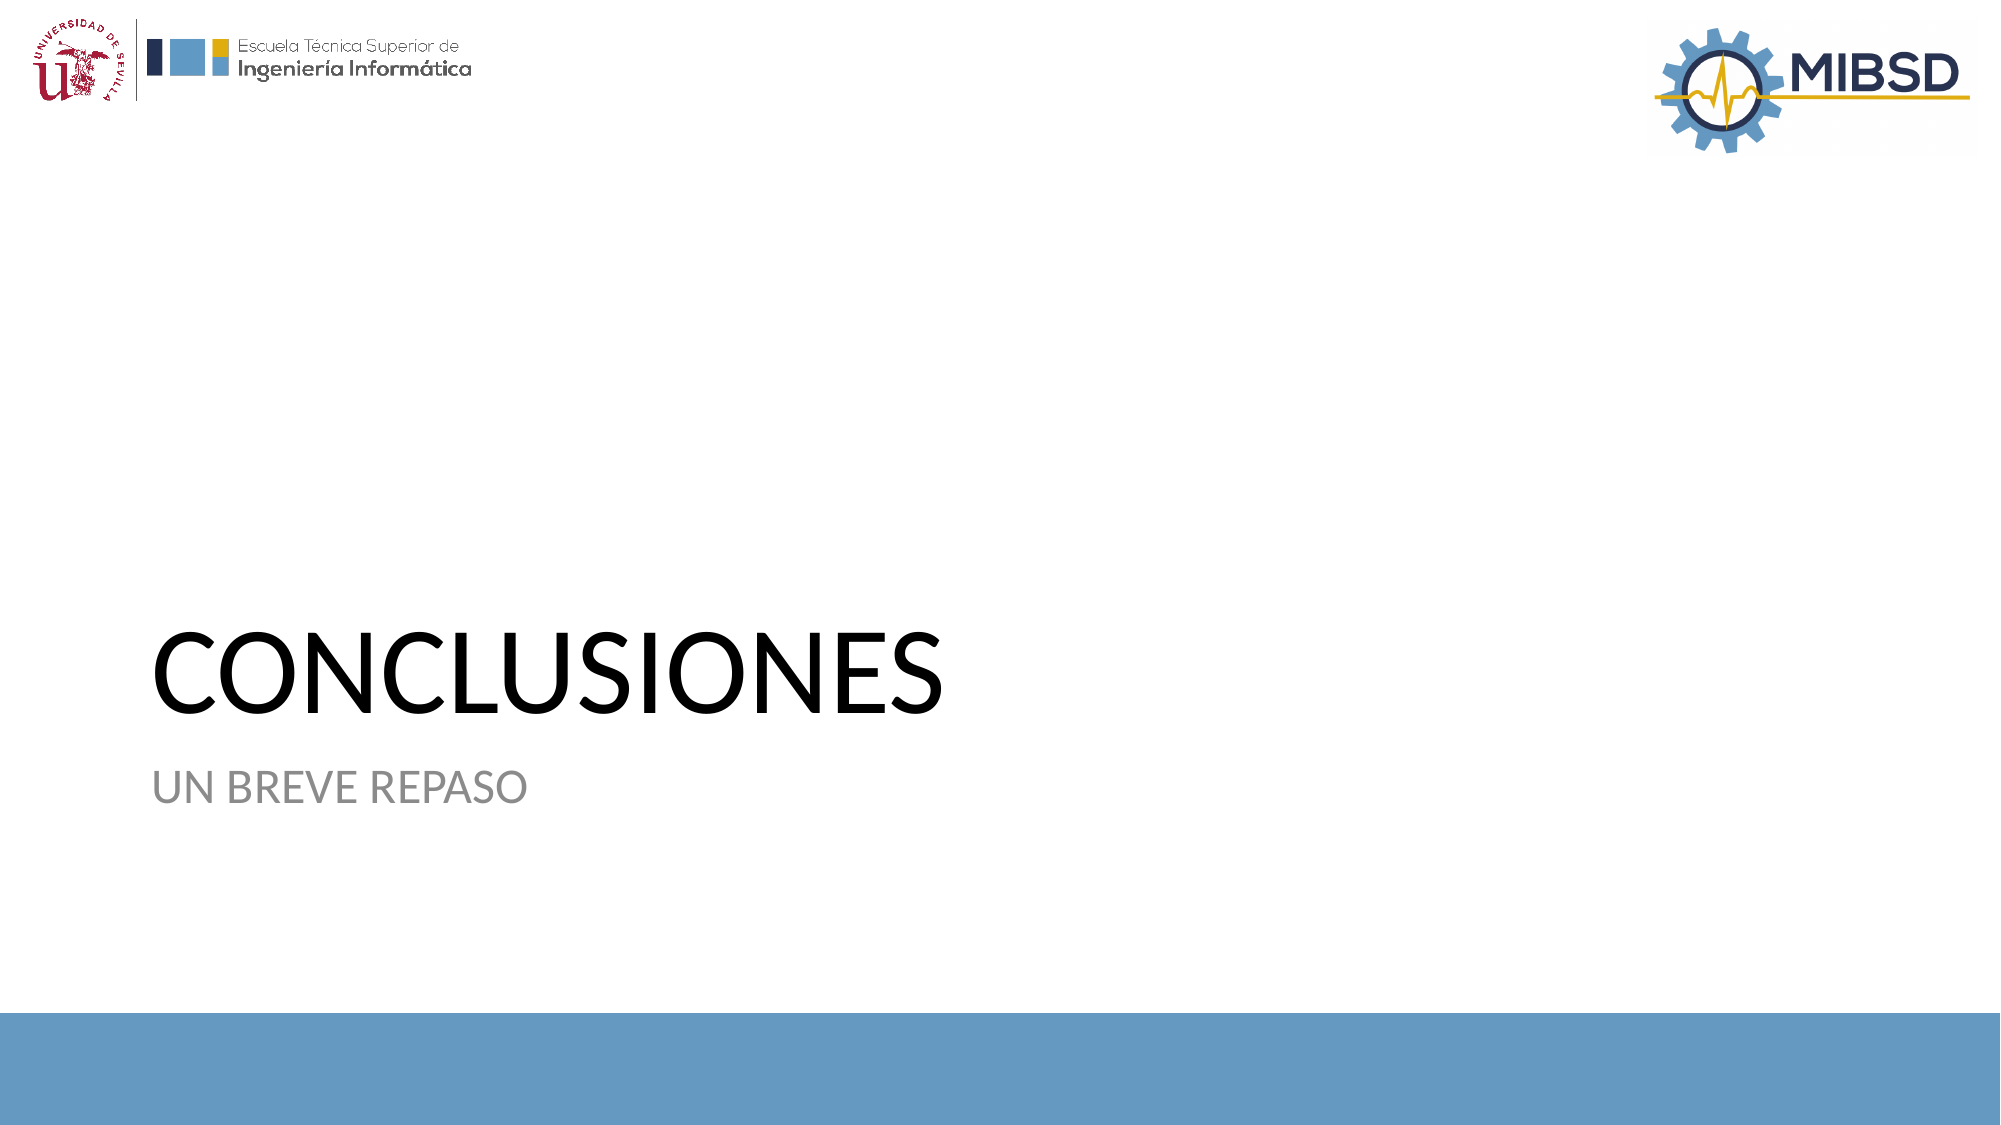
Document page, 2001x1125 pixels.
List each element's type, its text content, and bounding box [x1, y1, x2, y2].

list UN BREVE REPASO [136, 752, 1862, 999]
title CONCLUSIONES [136, 280, 1862, 749]
picture [1646, 17, 1978, 157]
picture [33, 19, 471, 101]
